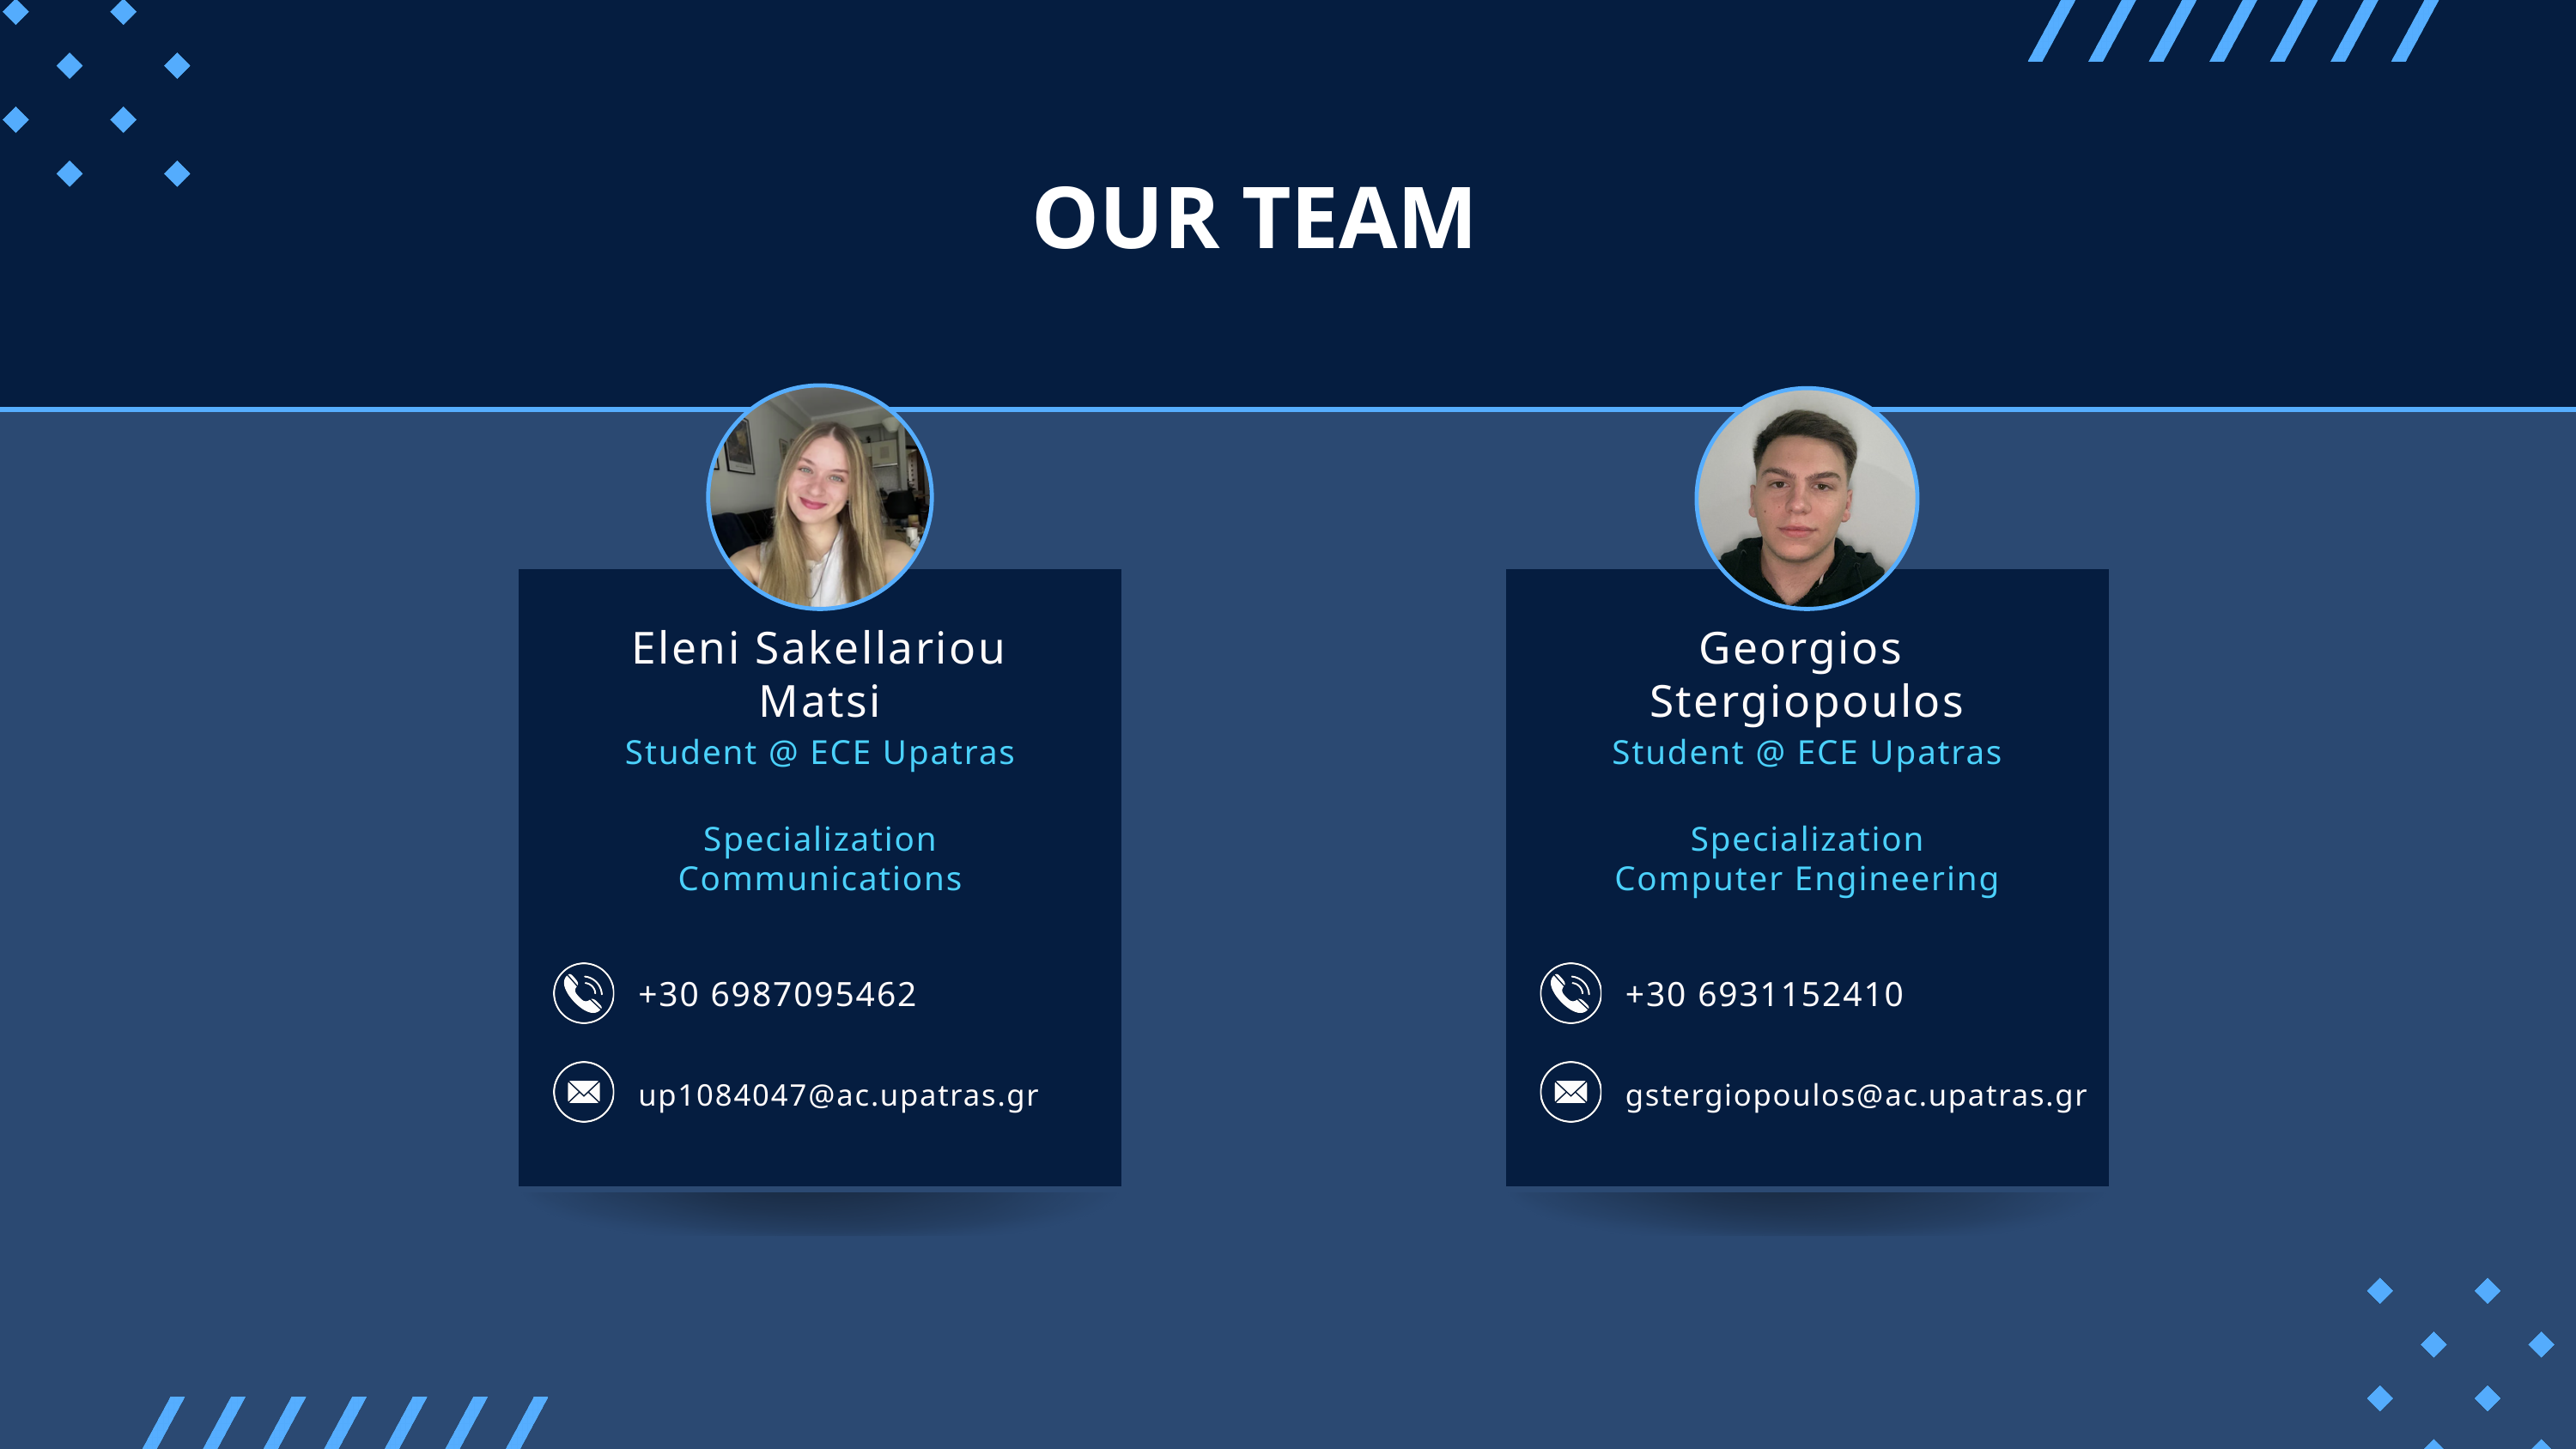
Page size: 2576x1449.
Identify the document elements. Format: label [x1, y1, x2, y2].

text_box [519, 1192, 1122, 1236]
text_box [1692, 383, 1923, 614]
text_box [1505, 569, 2109, 1187]
text_box [703, 380, 938, 614]
text_box [126, 1397, 549, 1449]
text_box [2366, 1277, 2576, 1449]
text_box [1505, 1192, 2109, 1236]
text_box [0, 0, 2576, 410]
text_box [518, 569, 1122, 1187]
